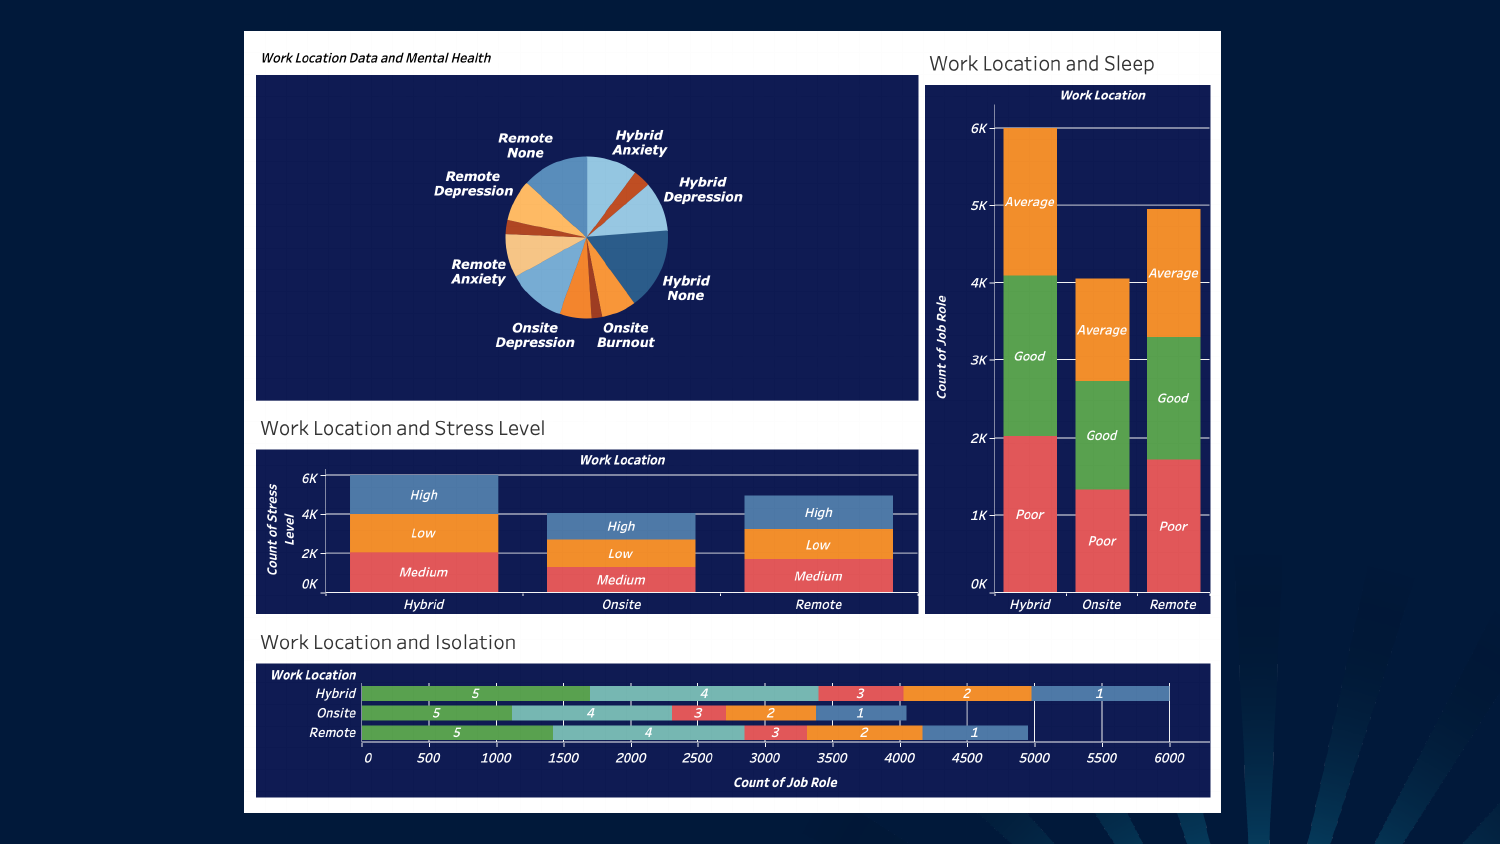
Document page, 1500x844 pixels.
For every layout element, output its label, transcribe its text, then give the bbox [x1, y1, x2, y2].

picture [243, 31, 1500, 844]
text_box Looking At The Big Picture [249, 24, 1250, 130]
